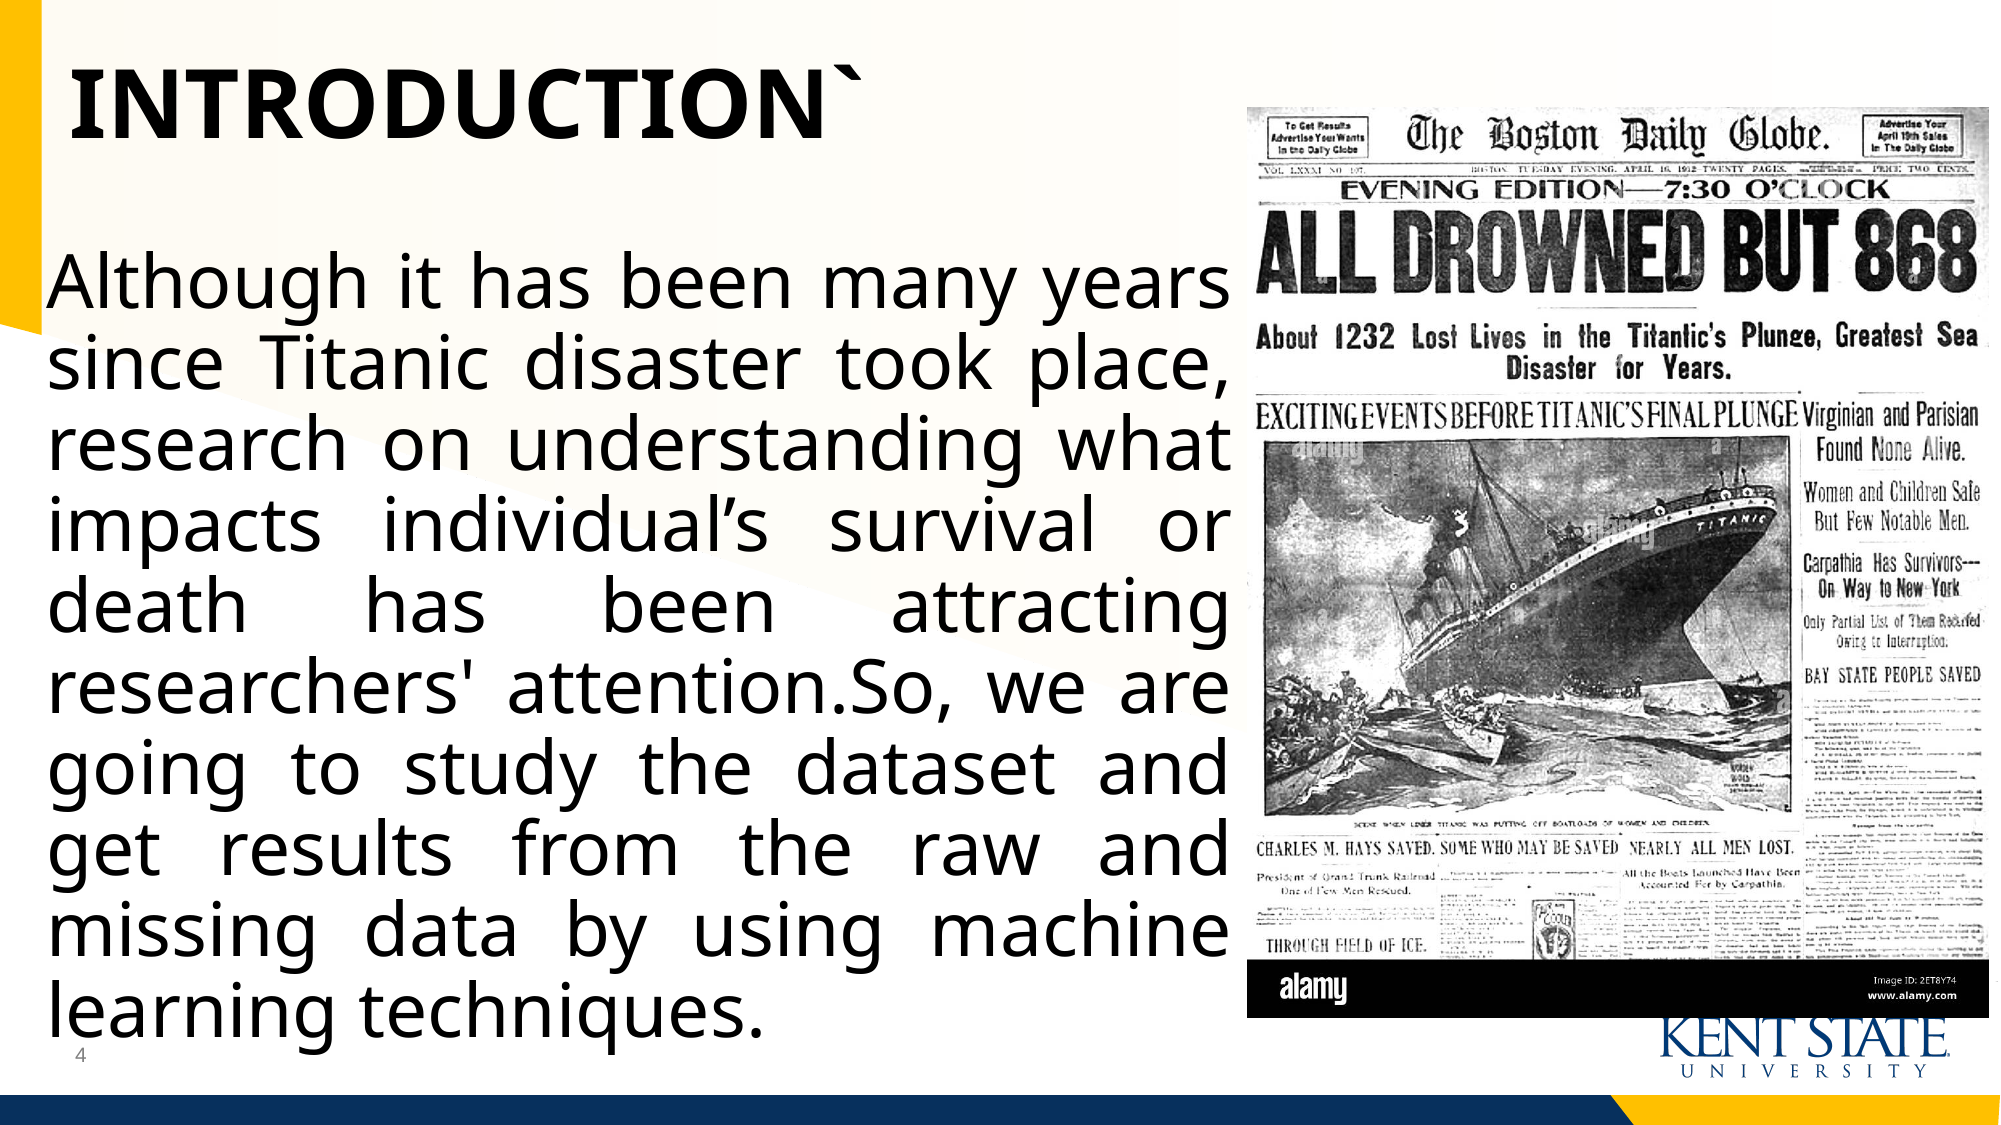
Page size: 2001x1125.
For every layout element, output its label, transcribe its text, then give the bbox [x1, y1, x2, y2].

list Although it has been many years since Titanic disaster took place, research on understanding what impacts individual’s survival or death has been attracting researchers' attention.So, we are going to study the dataset and get results from the raw and missing data by using machine learning techniques. [31, 236, 1248, 1125]
title INTRODUCTION` [55, 0, 1863, 216]
picture [42, 0, 2000, 1078]
